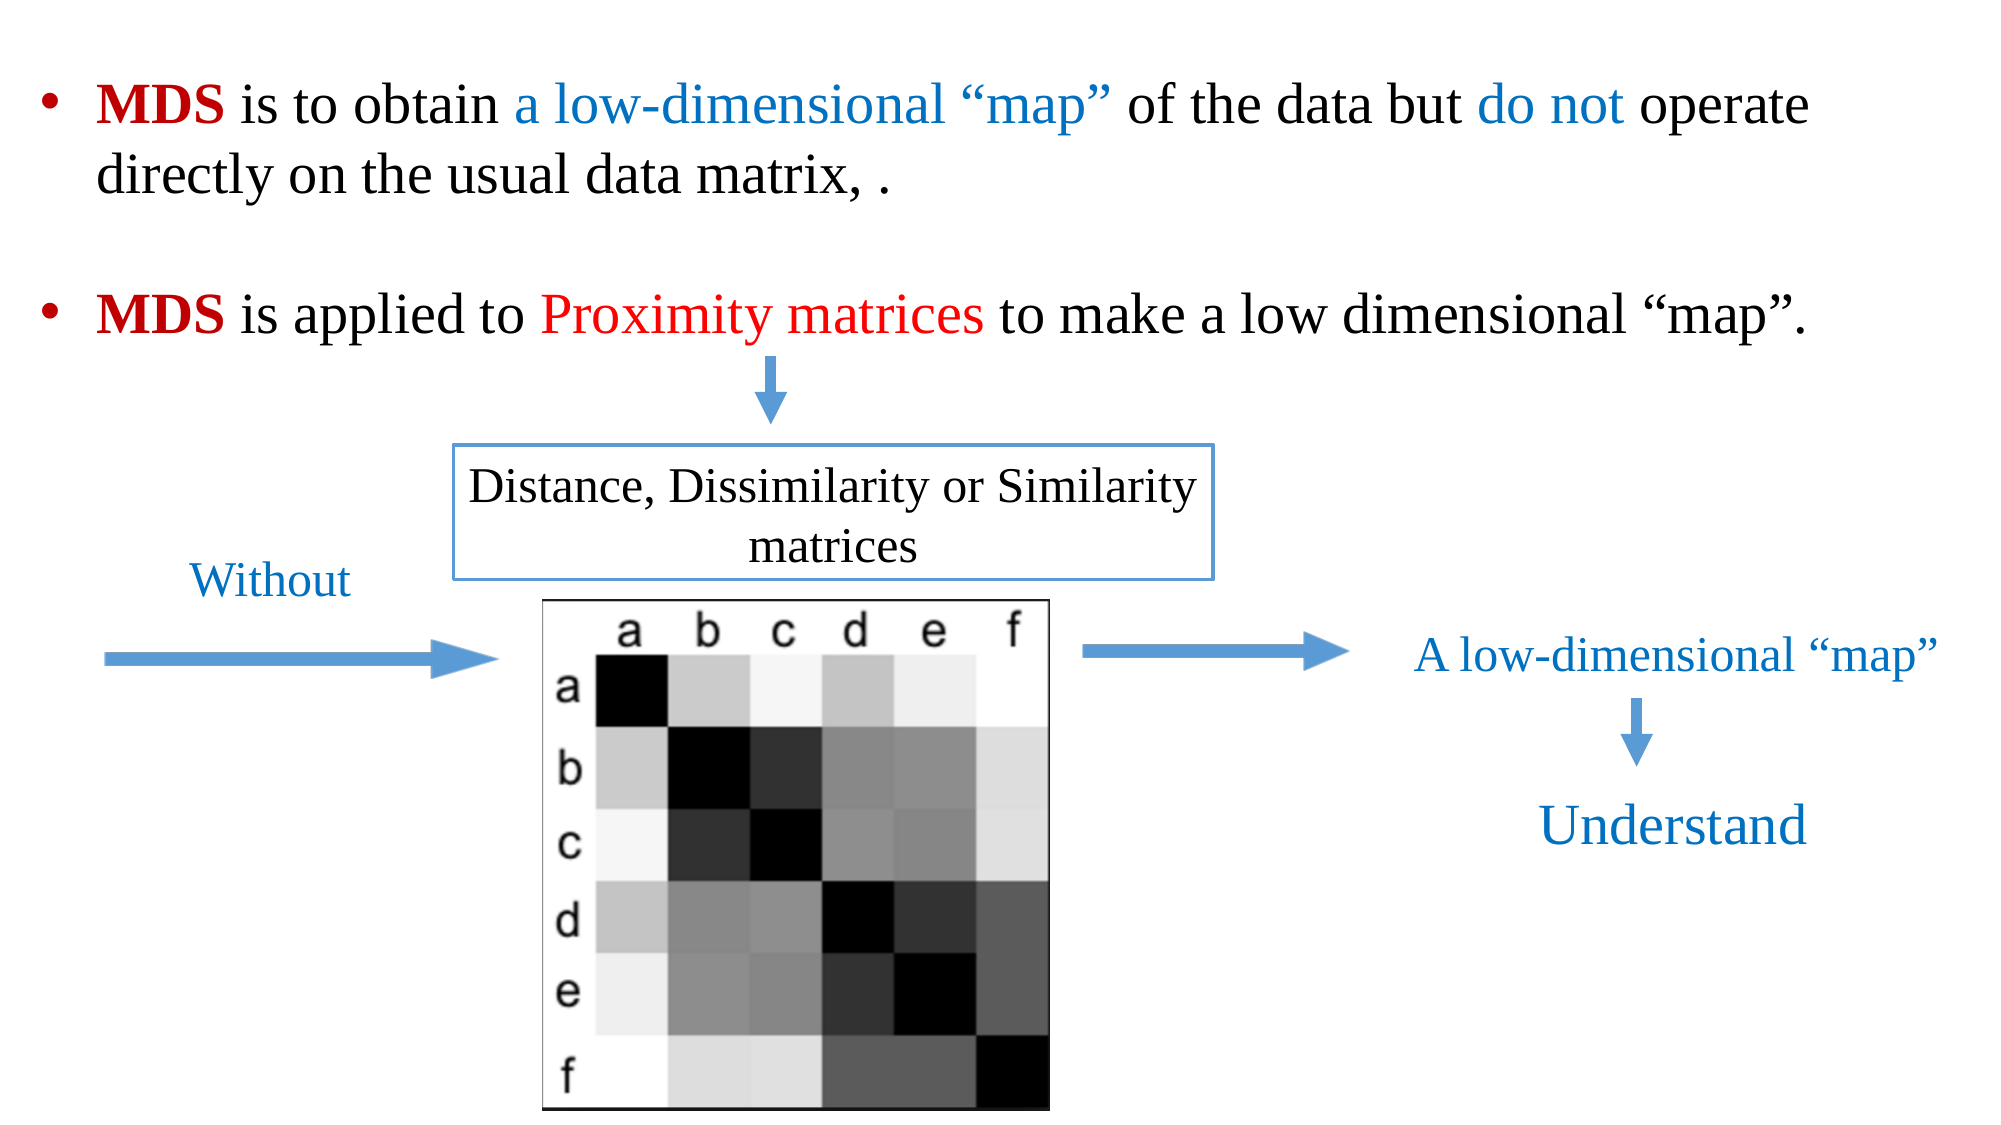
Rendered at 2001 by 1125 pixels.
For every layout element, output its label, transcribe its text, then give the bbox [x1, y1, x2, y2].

text_box A low-dimensional “map” [1398, 614, 1967, 690]
picture [104, 599, 1050, 1111]
text_box Distance, Dissimilarity or Similarity matrices [453, 444, 1213, 580]
picture [1082, 611, 1397, 691]
